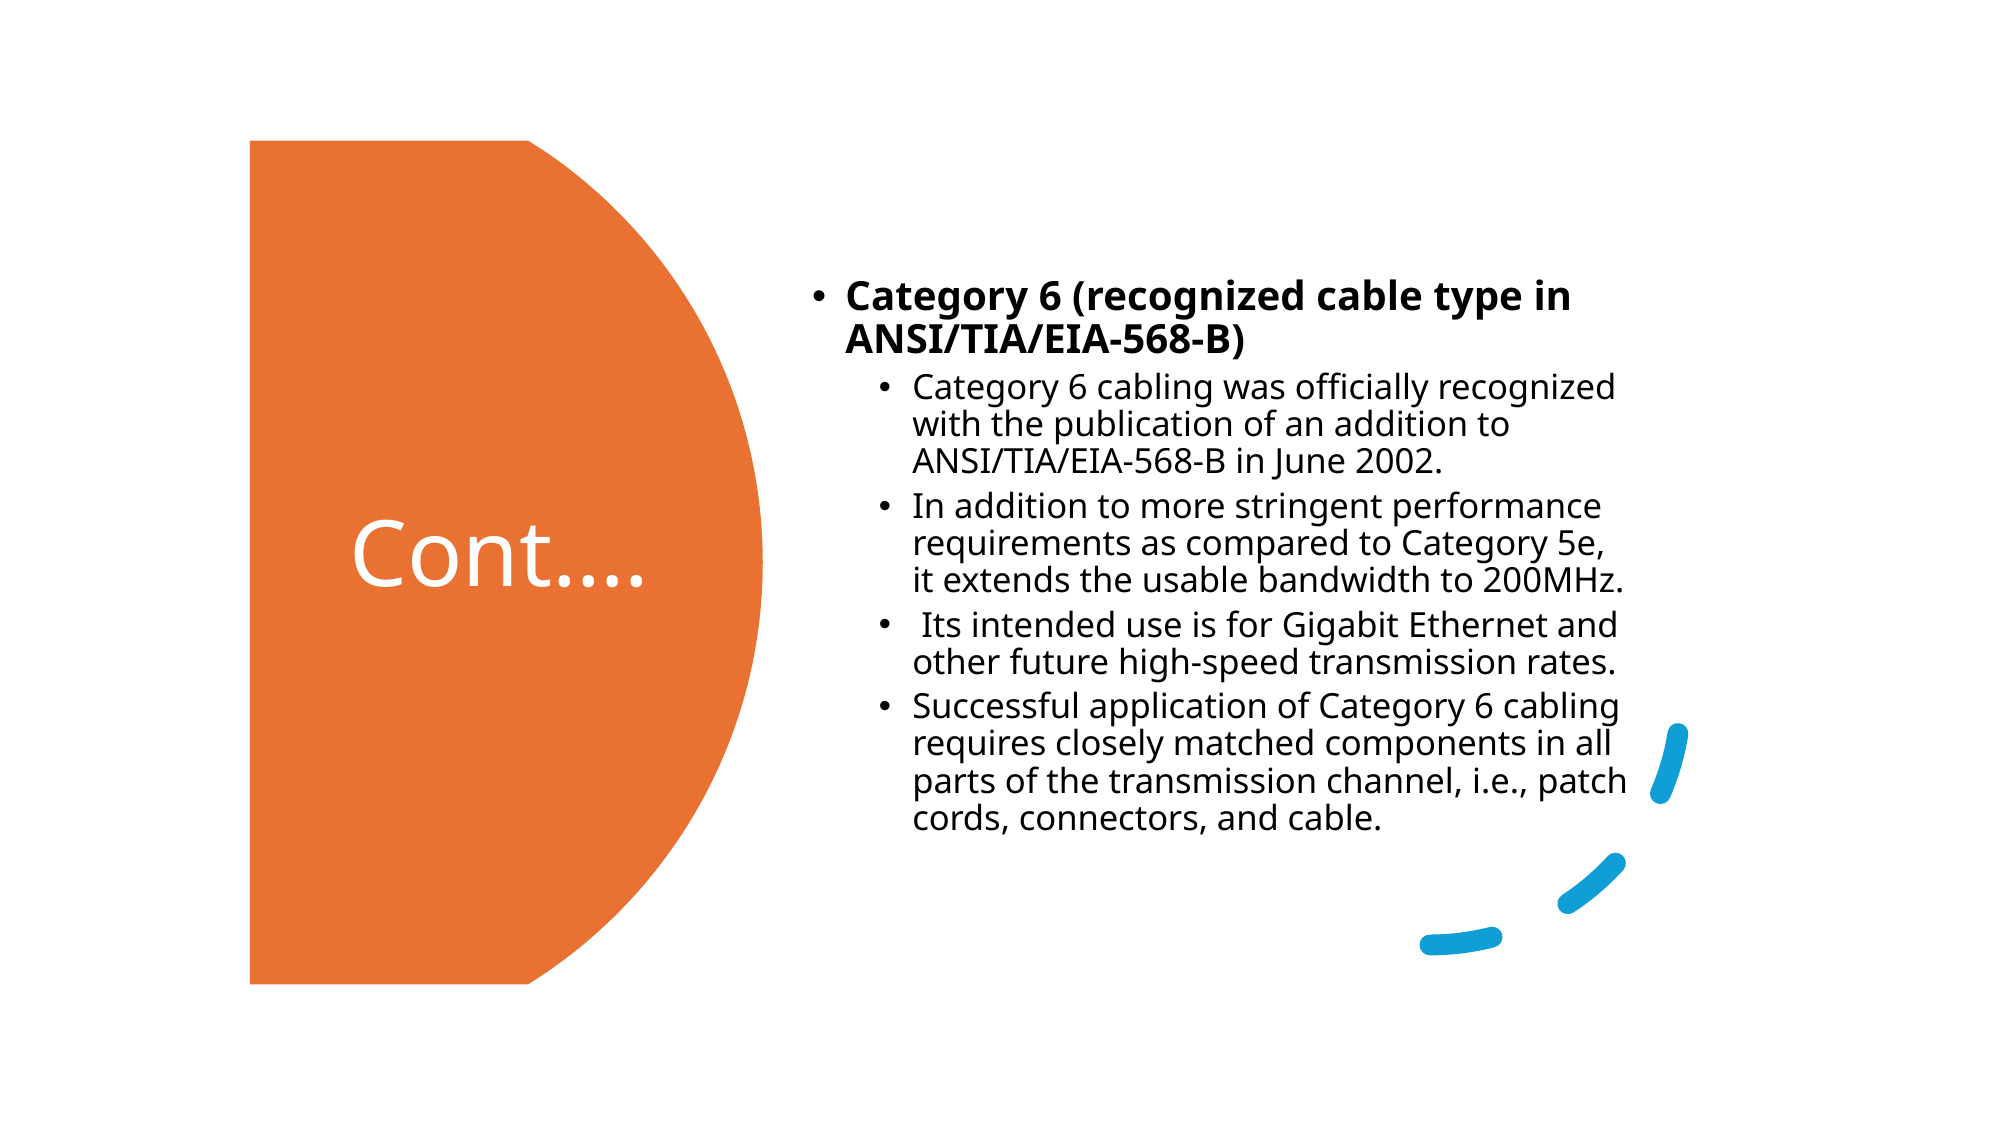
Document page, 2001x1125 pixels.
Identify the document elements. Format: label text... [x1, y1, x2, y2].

text_box [1428, 901, 1573, 946]
text_box [1647, 692, 1683, 823]
text_box [729, 377, 765, 747]
title Cont…. [334, 282, 729, 832]
text_box [530, 139, 1751, 986]
list Category 6 (recognized cable type in ANSI/TIA/EIA-568-B) Category 6 cabling was officially recognized with the publication of an addition to ANSI/TIA/EIA-568-B in June 2002. In addition to more stringent performance requirements as compared to Category 5e, it extends the usable bandwidth to 200MHz. Its intended use is for Gigabit Ethernet and other future high-speed transmission rates. Successful application of Category 6 cabling requires closely matched components in all parts of the transmission channel, i.e., patch cords, connectors, and cable. [797, 213, 1647, 901]
text_box [248, 138, 686, 986]
